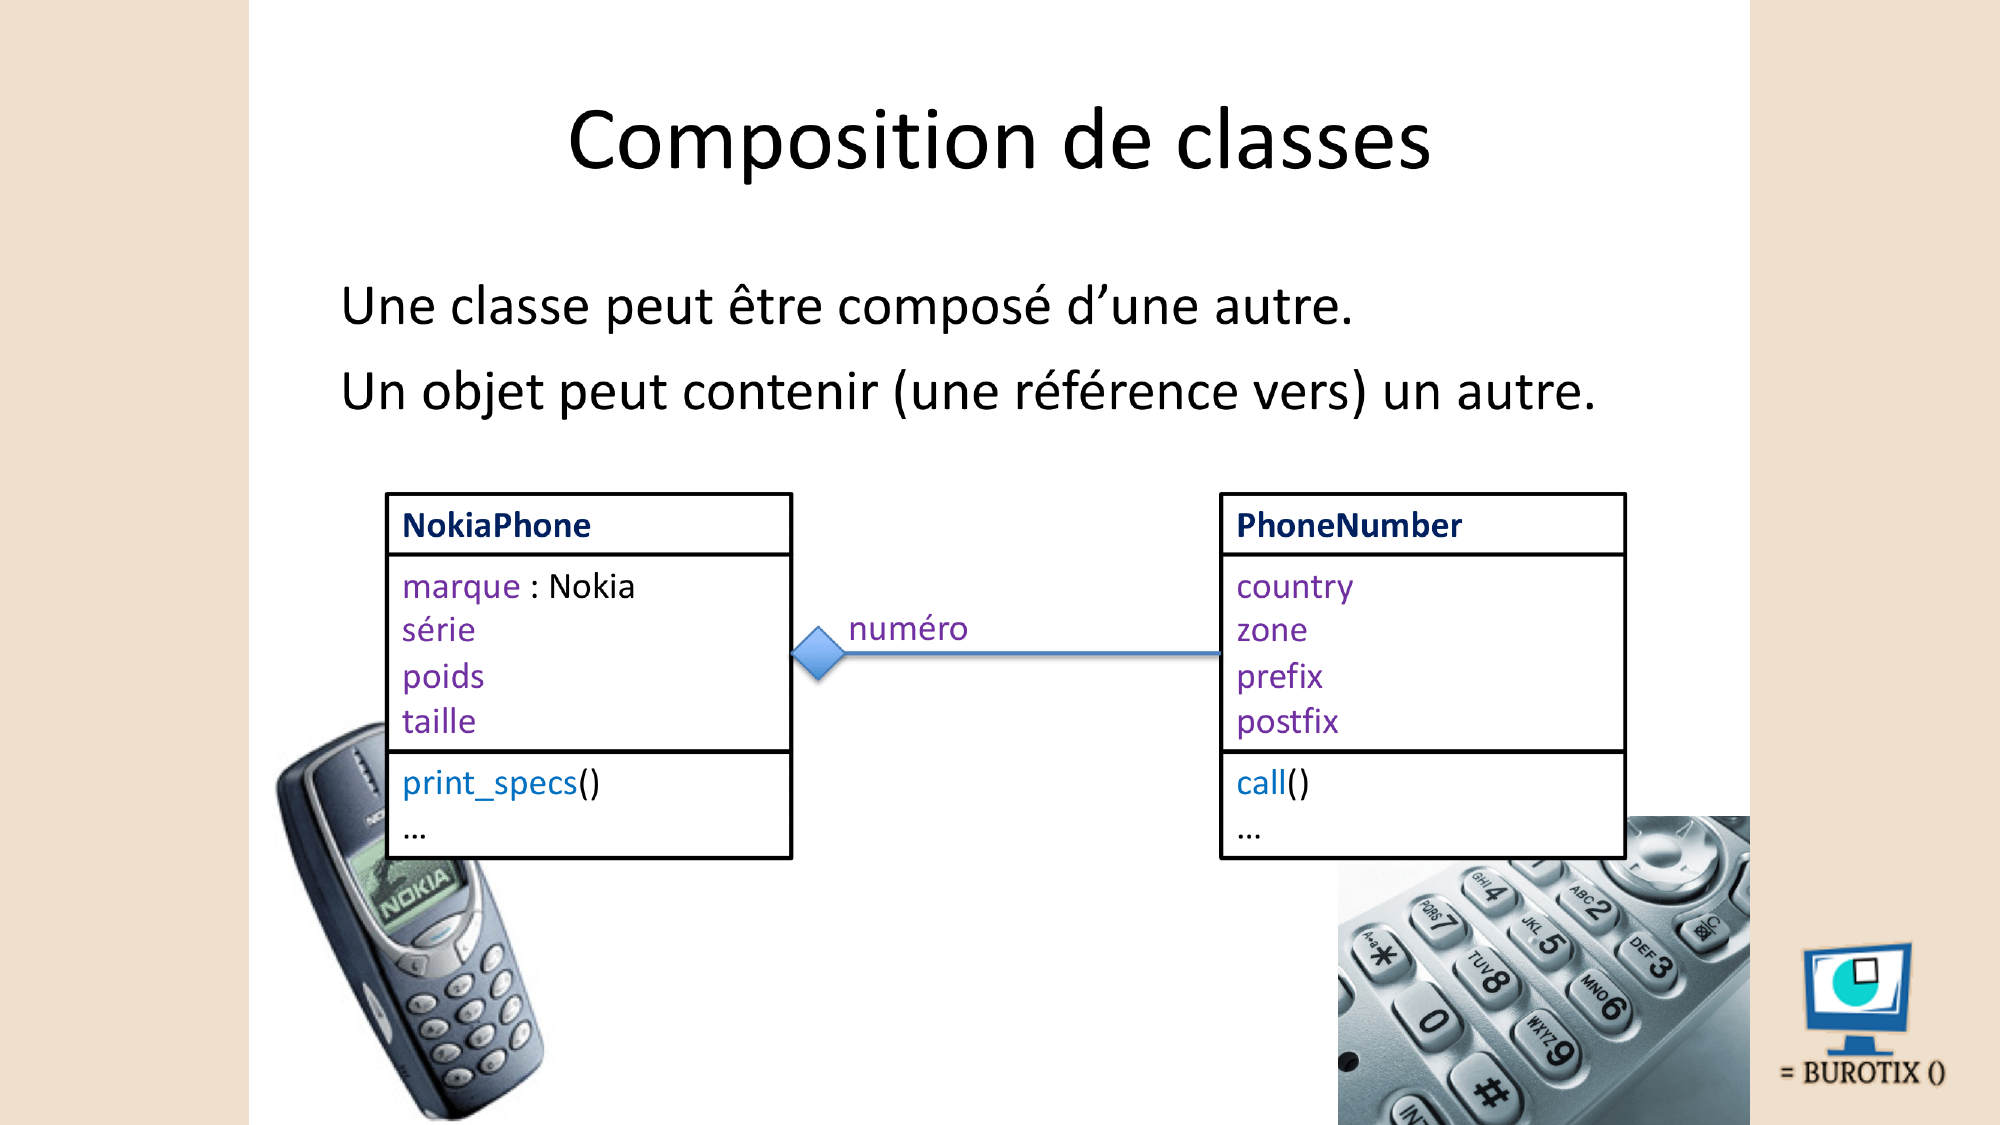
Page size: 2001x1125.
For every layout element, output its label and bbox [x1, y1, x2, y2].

picture [249, 0, 1751, 1125]
picture [1776, 938, 1949, 1089]
